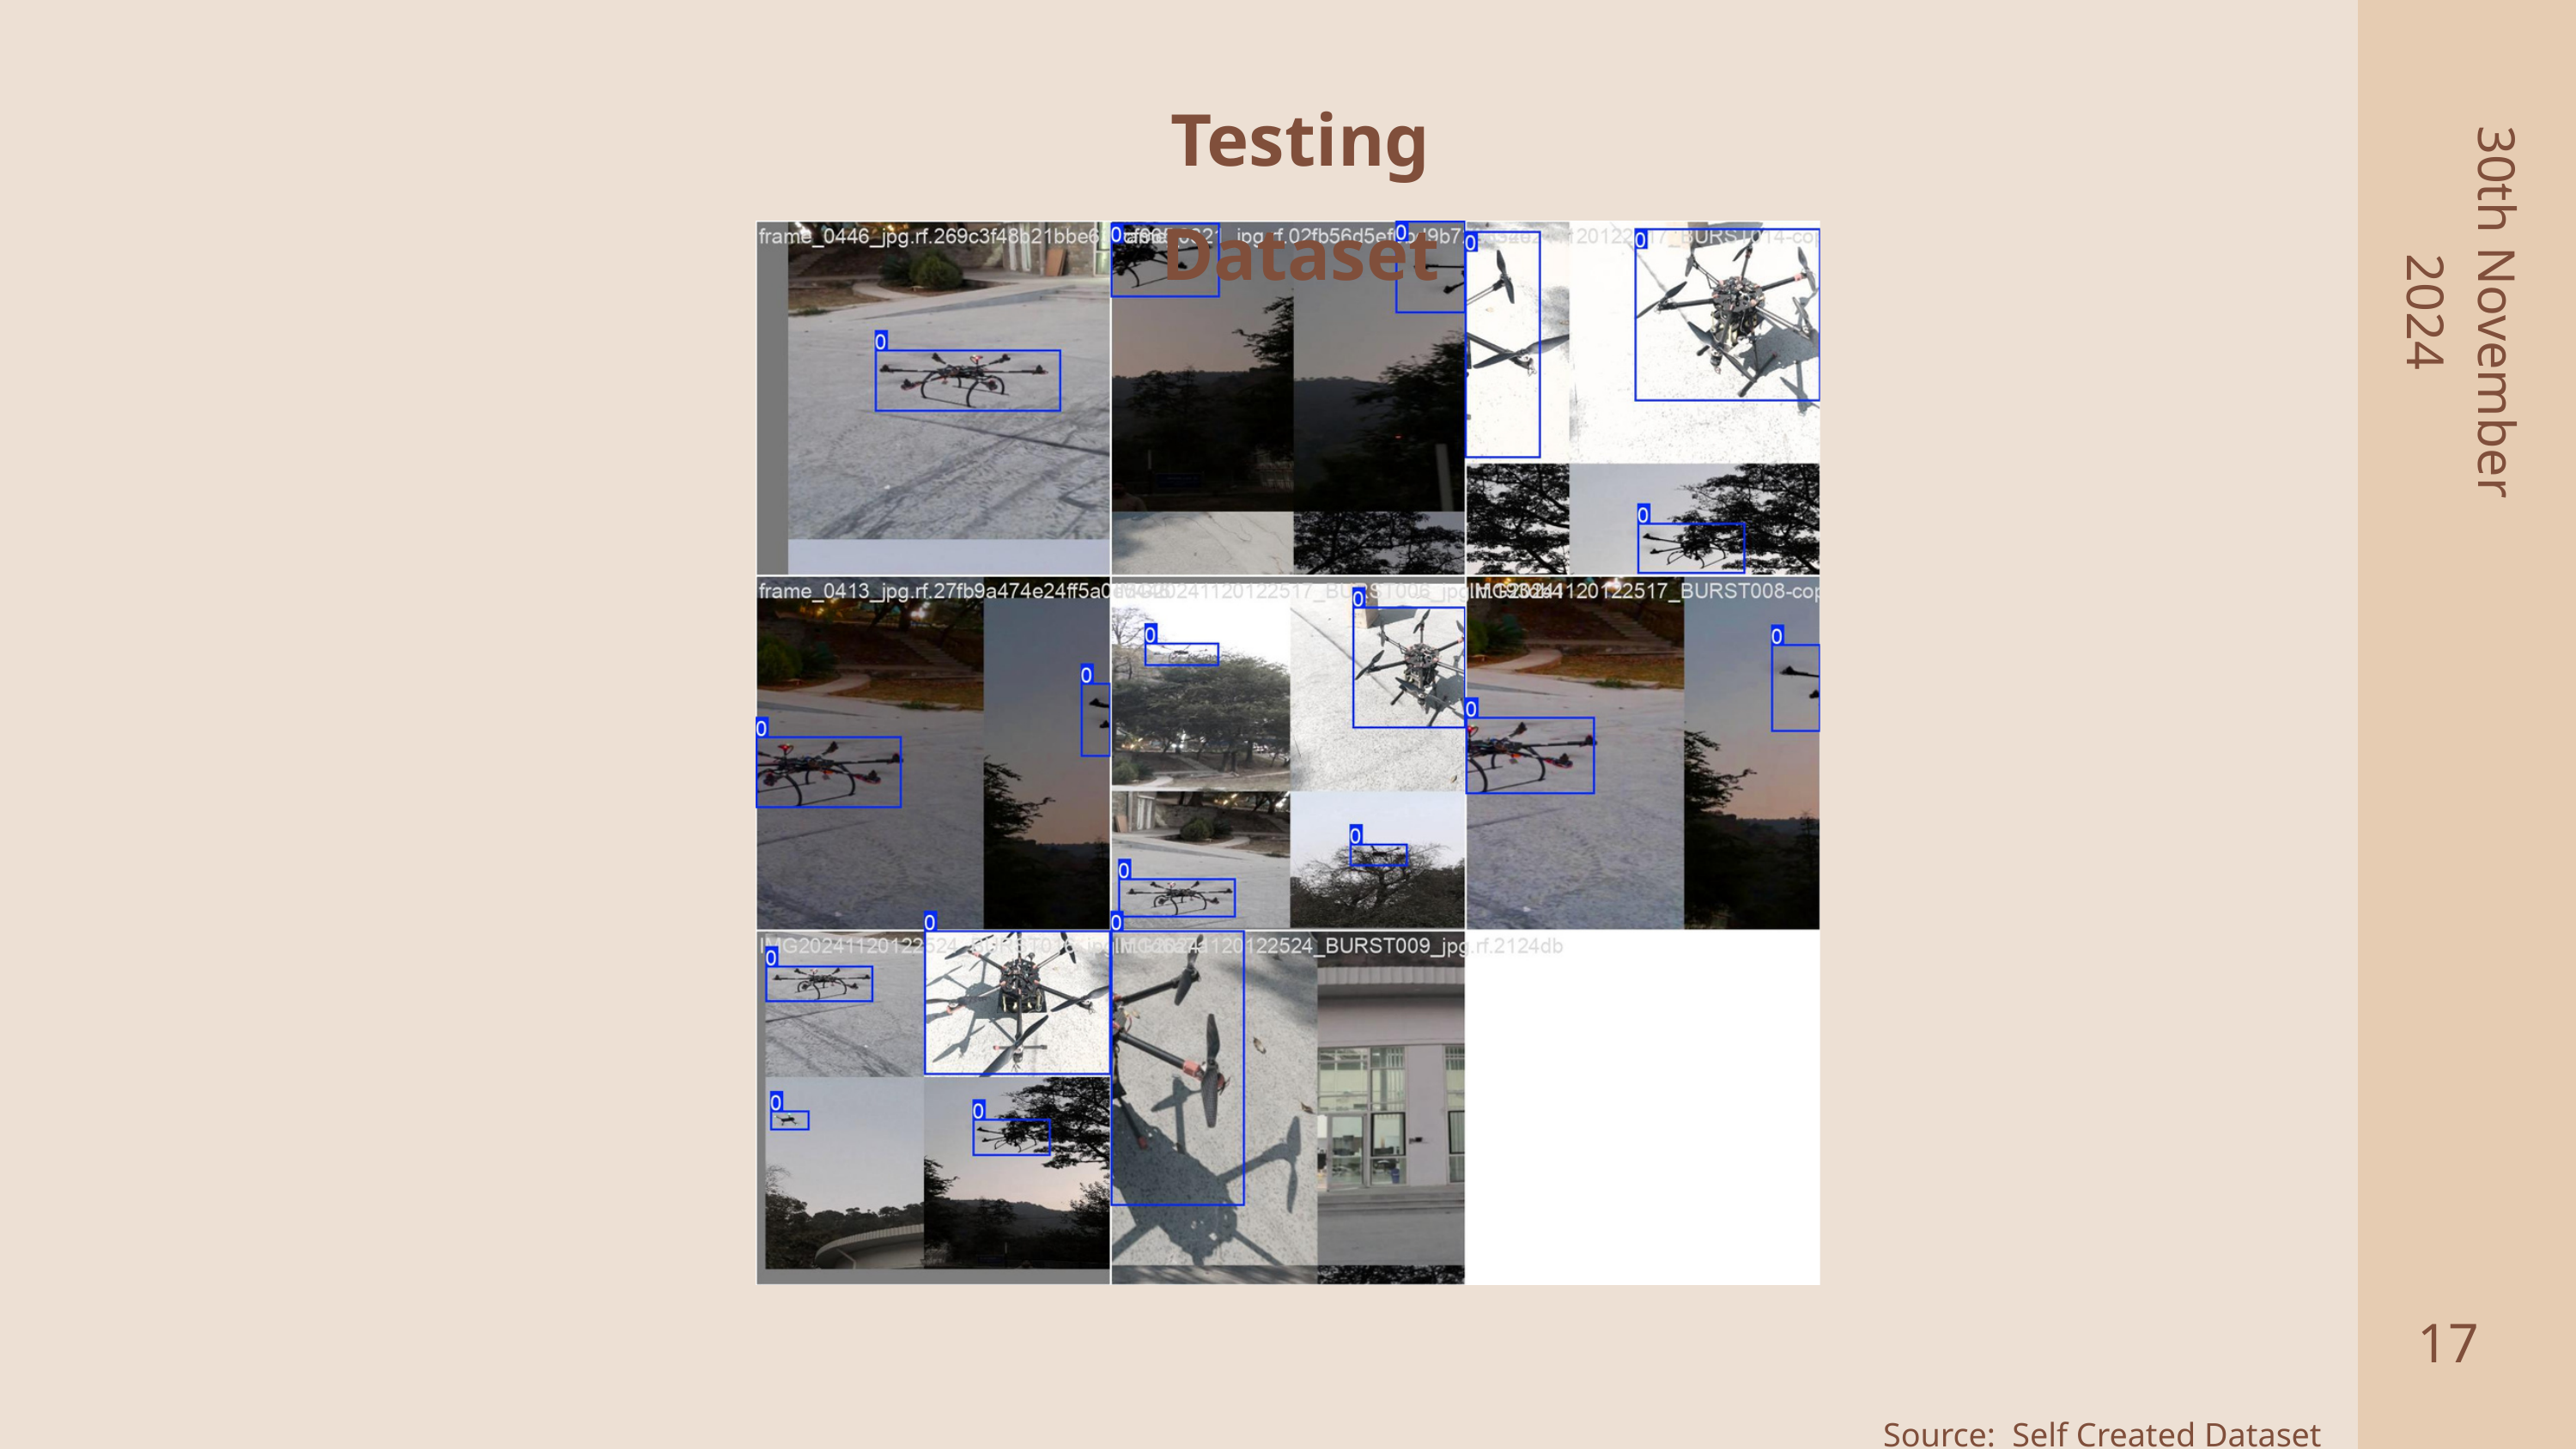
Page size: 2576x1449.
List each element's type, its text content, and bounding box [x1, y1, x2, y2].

text_box [756, 221, 1820, 1286]
text_box Testing Dataset [1027, 65, 1574, 295]
text_box Source: Self Created Dataset [1883, 1401, 2354, 1449]
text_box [2357, 0, 2576, 1449]
